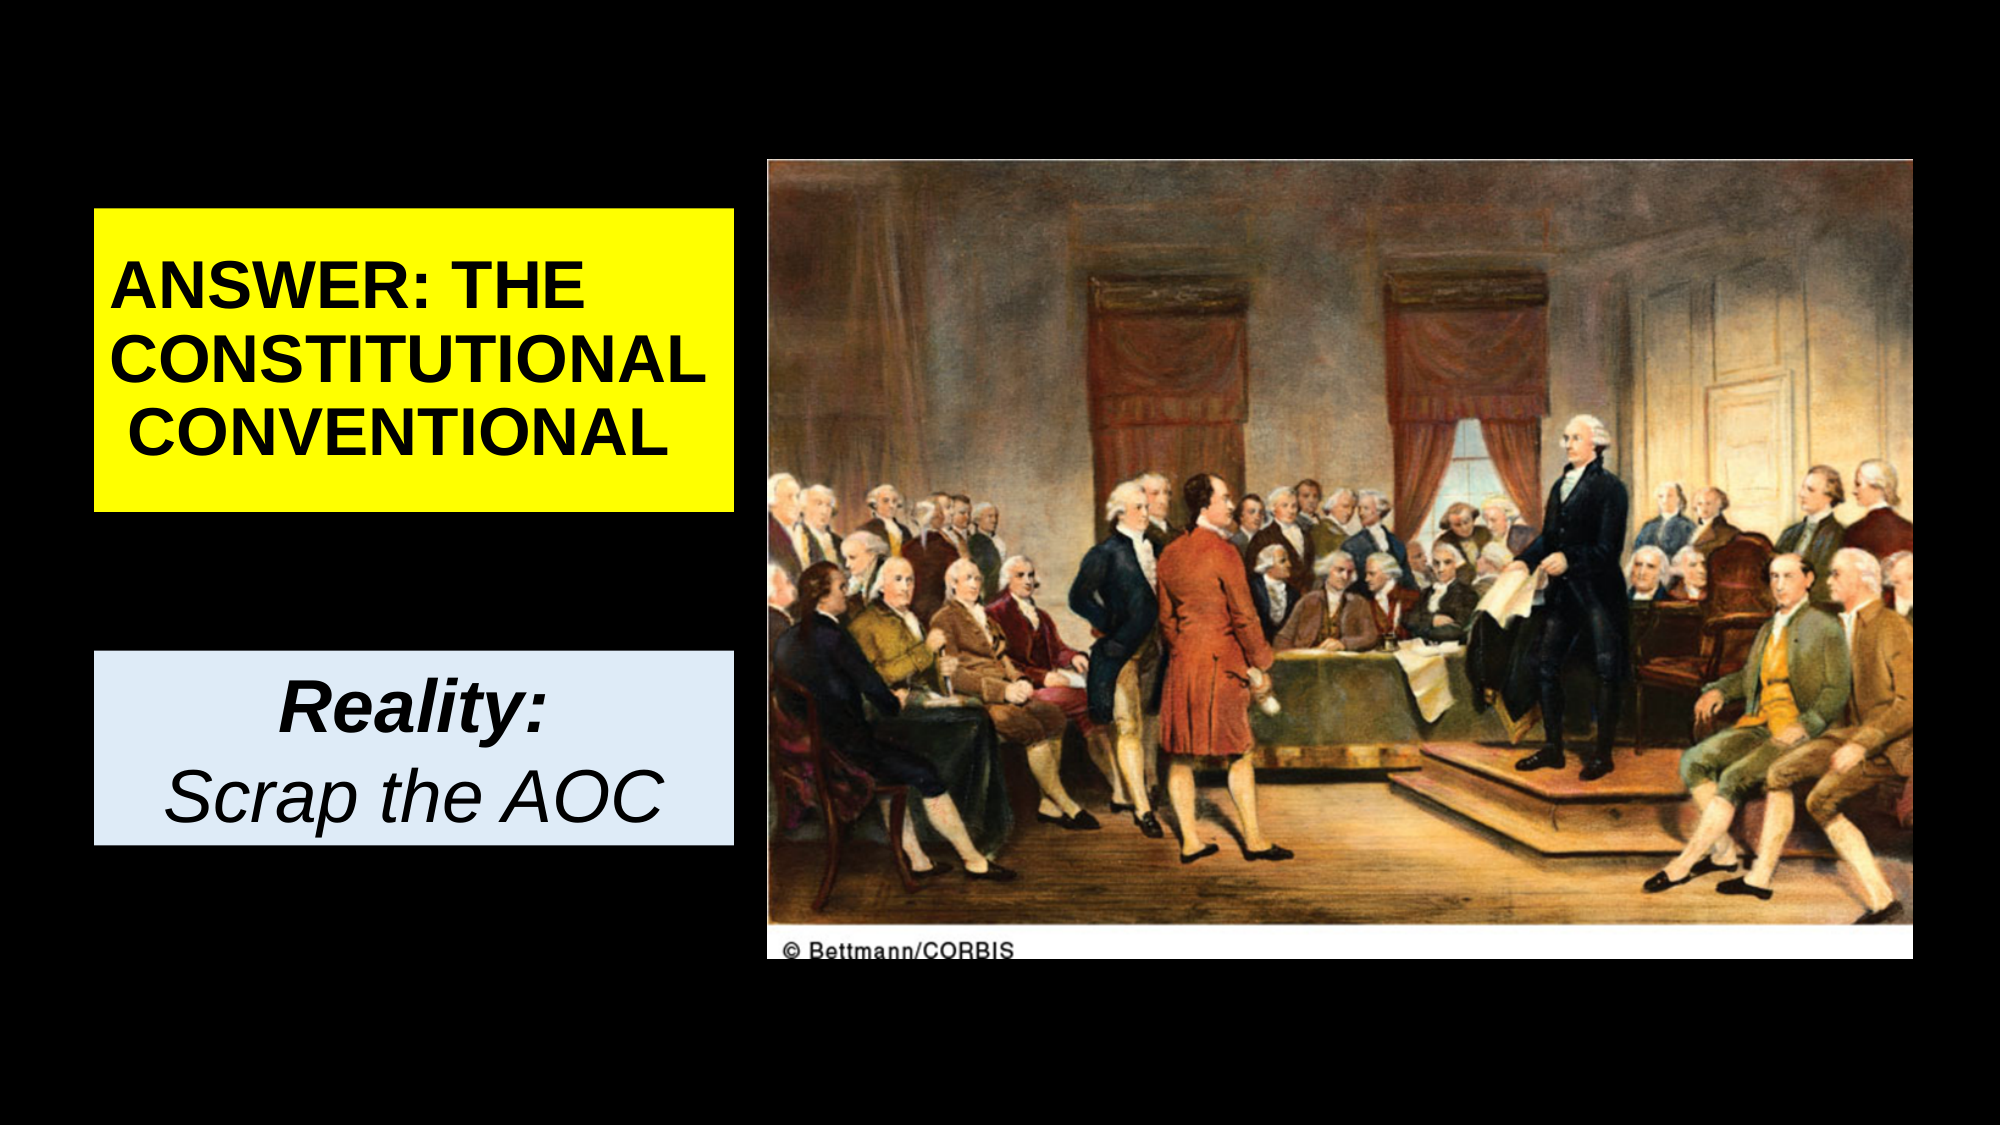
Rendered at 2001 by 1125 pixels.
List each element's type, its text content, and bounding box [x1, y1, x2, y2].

title Answer: The Constitutional Conventional [94, 208, 734, 512]
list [767, 159, 1913, 959]
text_box Reality: Scrap the AOC [94, 650, 734, 846]
